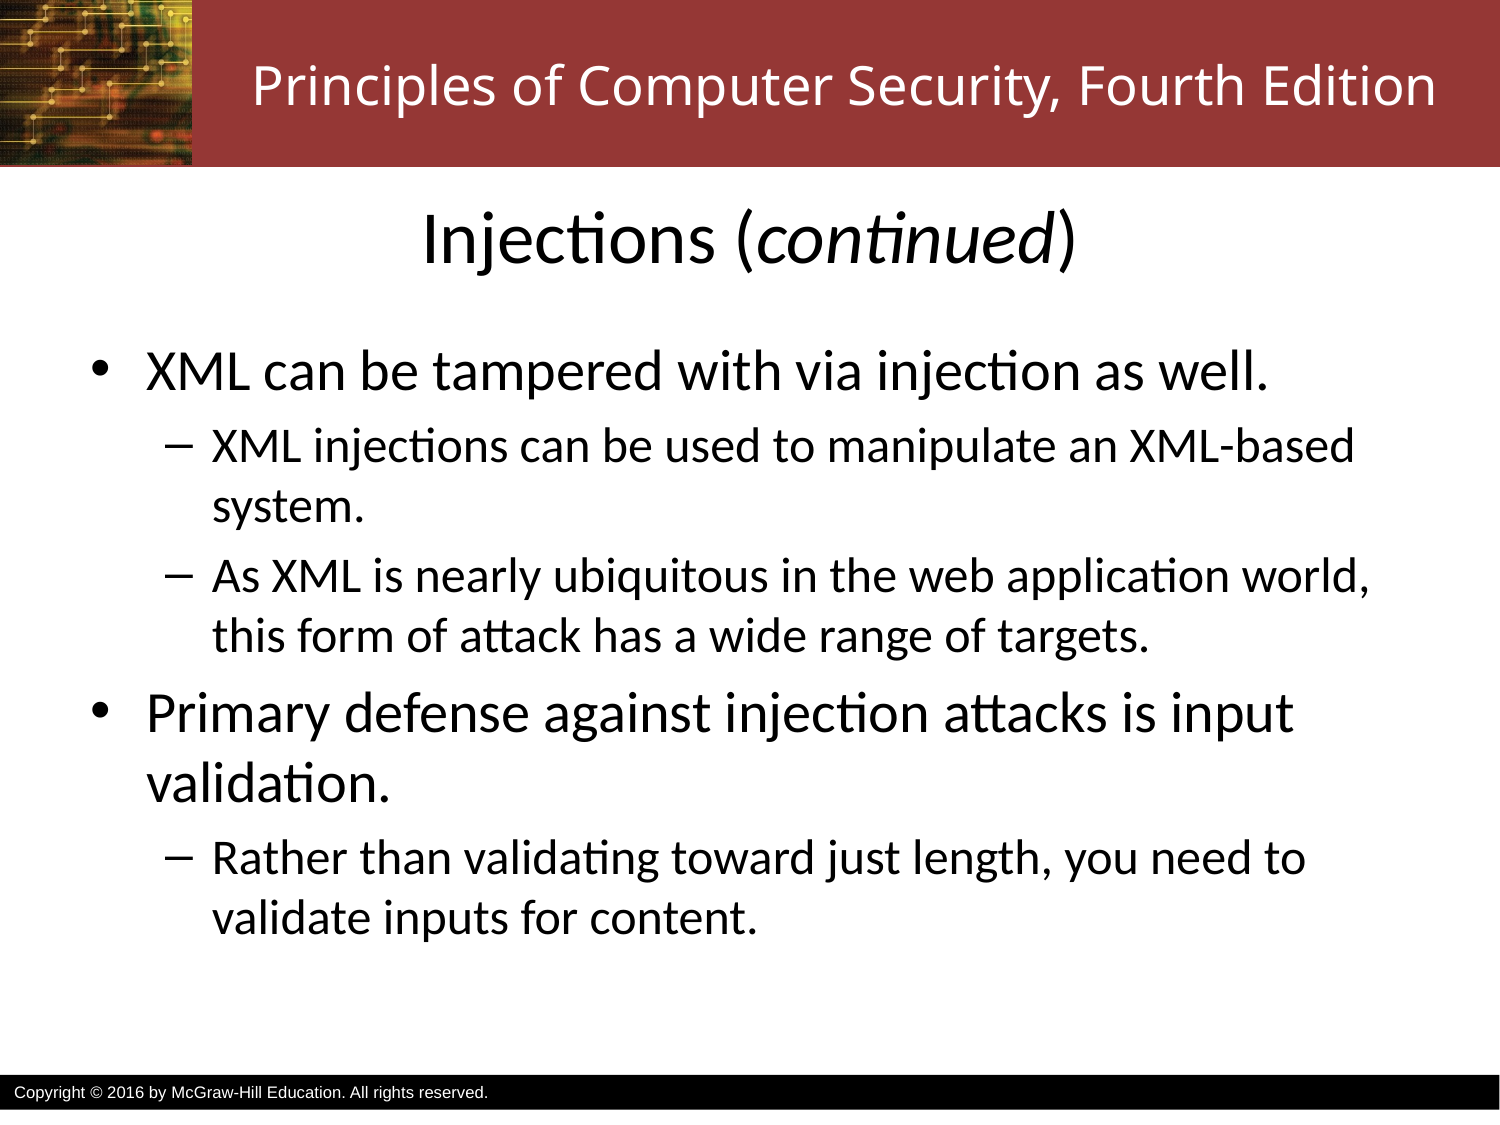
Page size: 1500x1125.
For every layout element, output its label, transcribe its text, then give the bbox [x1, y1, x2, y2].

title Injections (continued) [75, 181, 1425, 324]
list XML can be tampered with via injection as well. XML injections can be used to manipulate an XML-based system. As XML is nearly ubiquitous in the web application world, this form of attack has a wide range of targets. Primary defense against injection attacks is input validation. Rather than validating toward just length, you need to validate inputs for content. [75, 324, 1425, 1005]
picture [0, 0, 192, 165]
